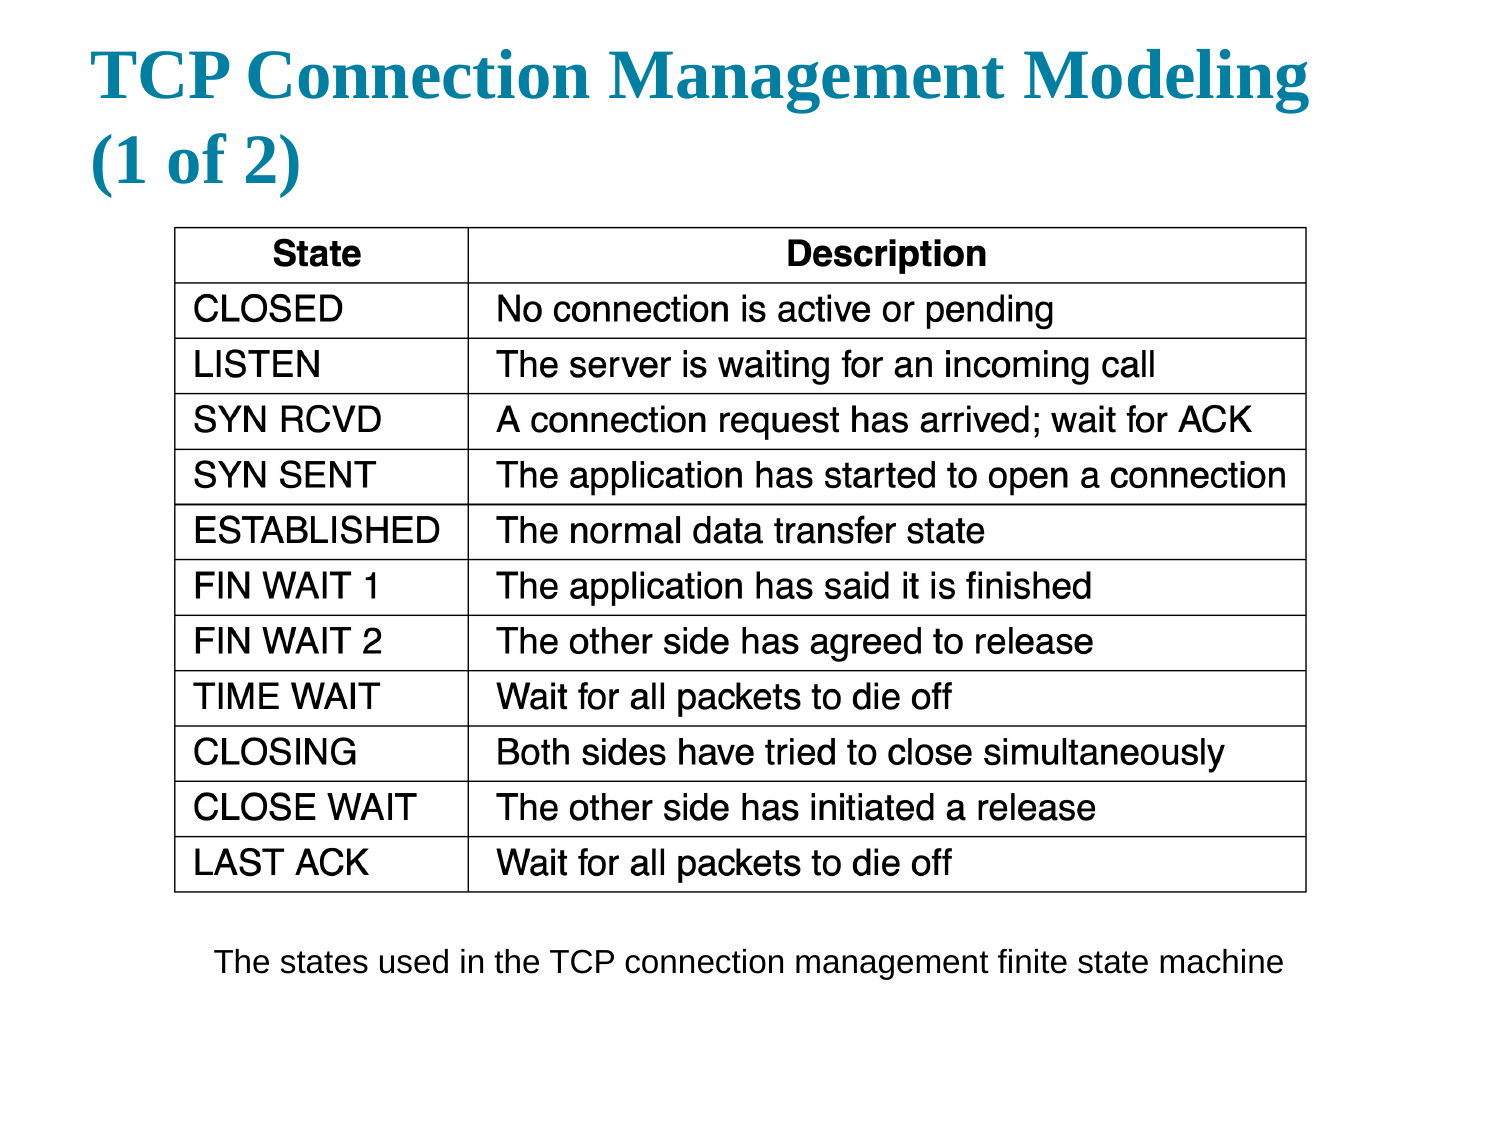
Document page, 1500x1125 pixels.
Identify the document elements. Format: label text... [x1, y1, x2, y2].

list The states used in the TCP connection management finite state machine [75, 918, 1425, 996]
picture [153, 203, 1347, 922]
title TCP Connection Management Modeling (1 of 2) [75, 37, 1425, 213]
